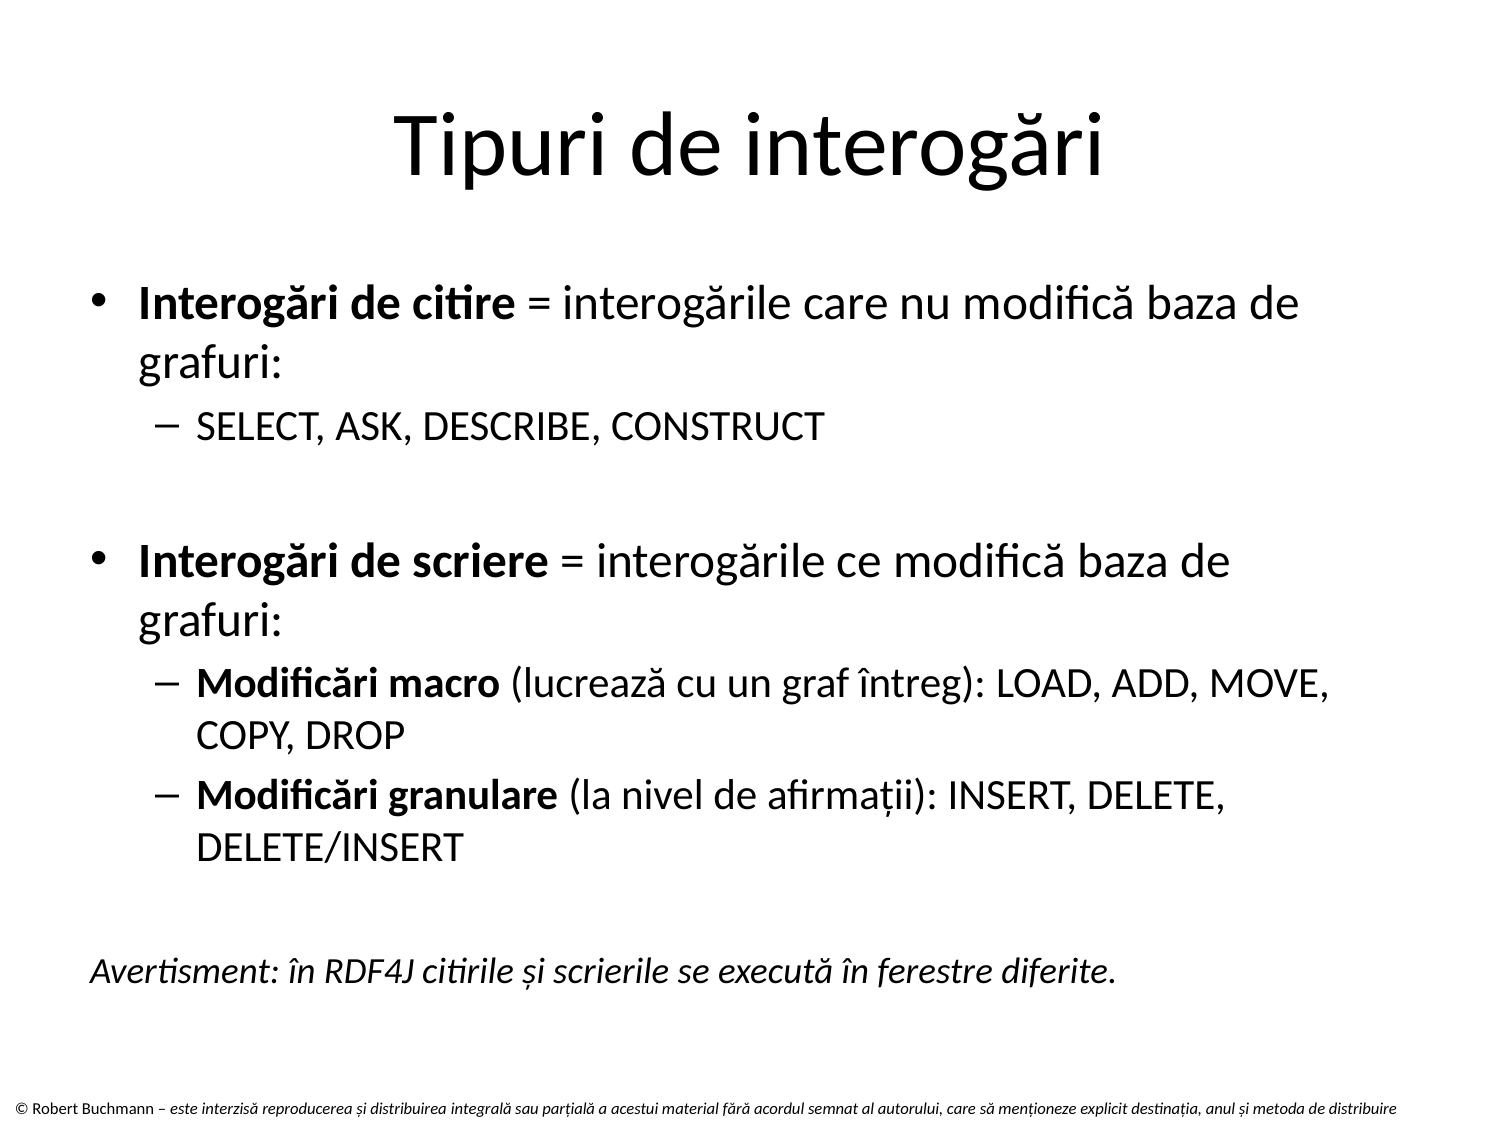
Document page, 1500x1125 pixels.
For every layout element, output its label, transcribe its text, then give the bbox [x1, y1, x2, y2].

title Tipuri de interogări [75, 45, 1425, 233]
list Interogări de citire = interogările care nu modifică baza de grafuri: SELECT, ASK, DESCRIBE, CONSTRUCT Interogări de scriere = interogările ce modifică baza de grafuri: Modificări macro (lucrează cu un graf întreg): LOAD, ADD, MOVE, COPY, DROP Modificări granulare (la nivel de afirmații): INSERT, DELETE, DELETE/INSERT Avertisment: în RDF4J citirile şi scrierile se execută în ferestre diferite. [75, 262, 1400, 1005]
